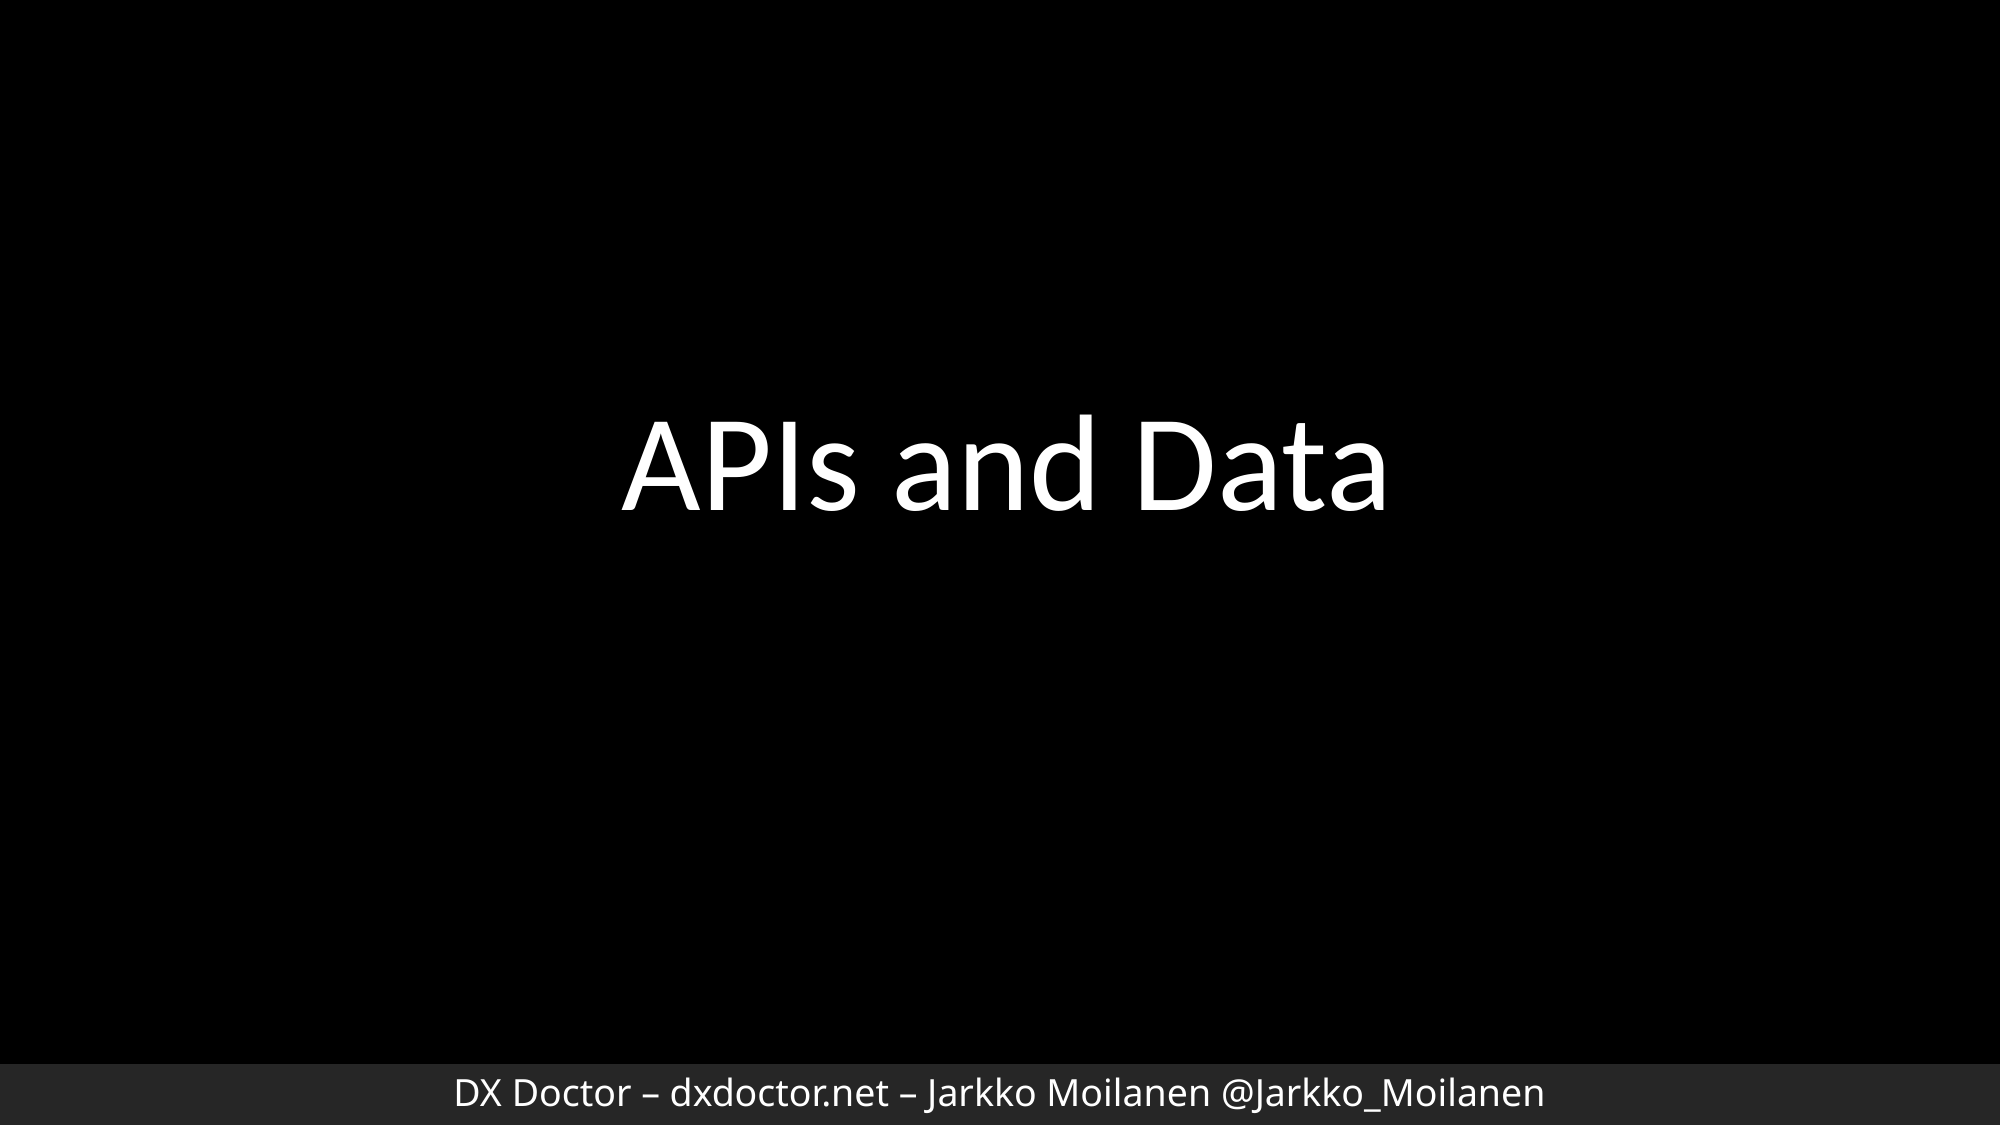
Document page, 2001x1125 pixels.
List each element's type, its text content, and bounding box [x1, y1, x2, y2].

text_box APIs and Data [47, 365, 1968, 546]
text_box DX Doctor – dxdoctor.net – Jarkko Moilanen @Jarkko_Moilanen [0, 1064, 2000, 1125]
